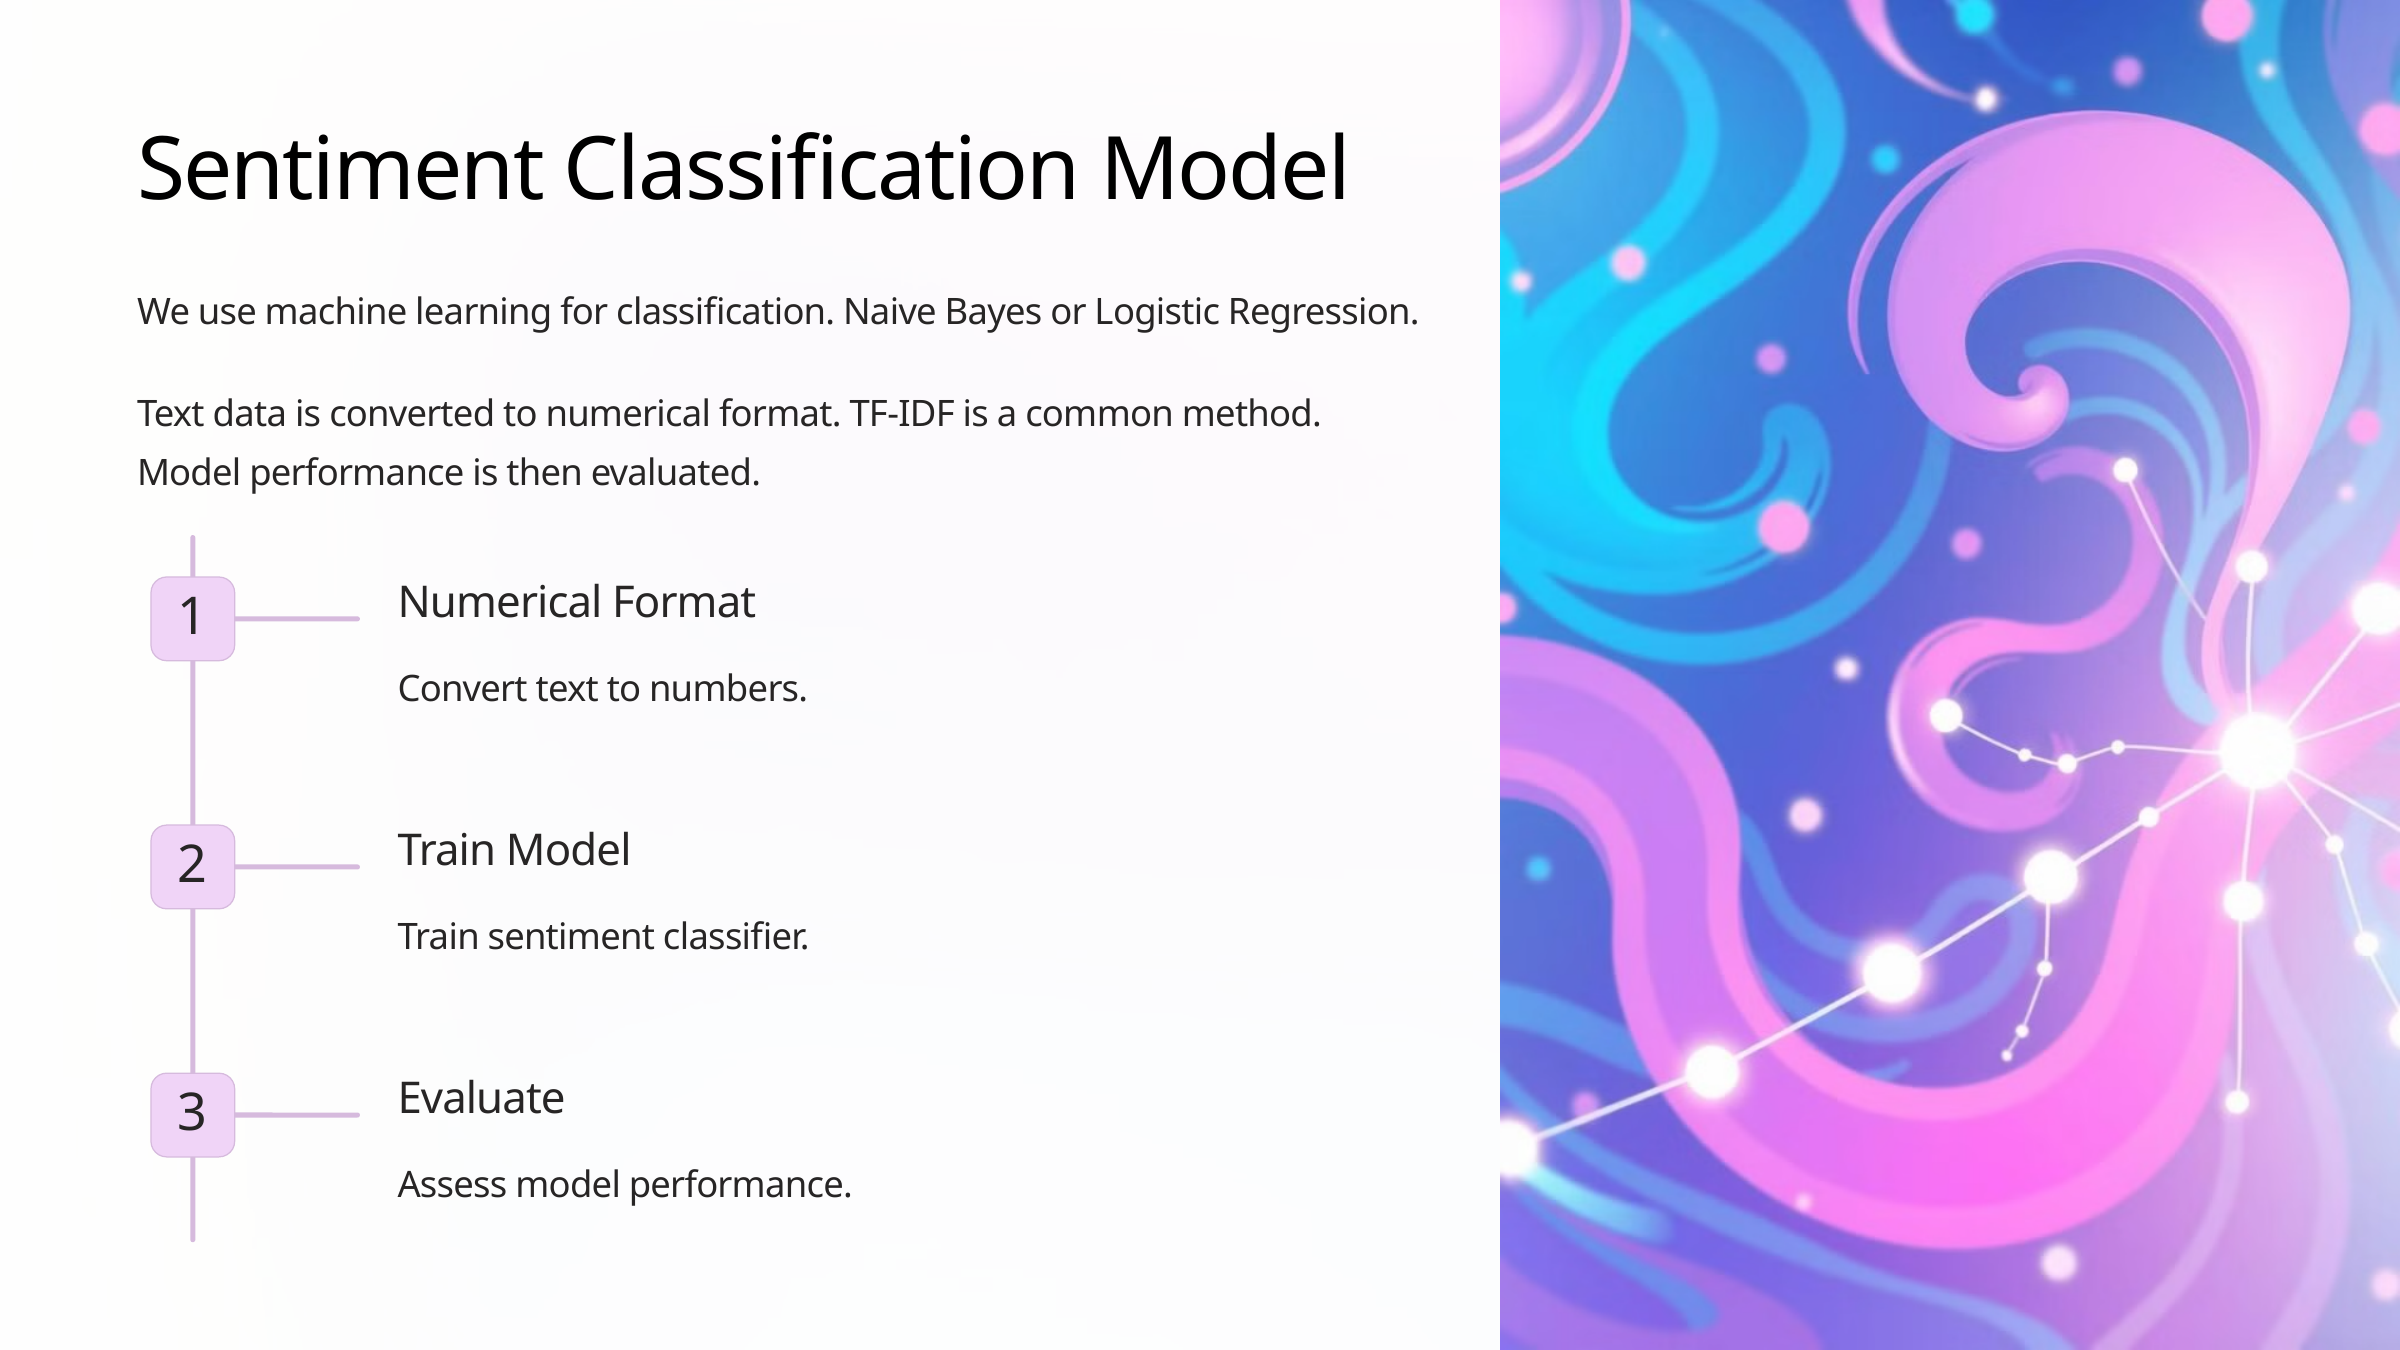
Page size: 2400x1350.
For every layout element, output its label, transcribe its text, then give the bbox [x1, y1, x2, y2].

text_box Train Model [397, 820, 836, 876]
text_box 1 [179, 592, 206, 646]
text_box [235, 616, 360, 622]
text_box [150, 576, 235, 661]
text_box [190, 909, 196, 1073]
picture [1499, 0, 2400, 1350]
text_box Train sentiment classifier. [397, 897, 1363, 957]
text_box [190, 661, 196, 825]
text_box [150, 825, 235, 909]
text_box [235, 864, 360, 870]
text_box Text data is converted to numerical format. TF-IDF is a common method. Model performance is then evaluated. [137, 374, 1363, 494]
text_box [190, 1157, 196, 1243]
text_box 3 [179, 1088, 206, 1142]
text_box 2 [179, 840, 206, 894]
text_box [150, 1073, 235, 1157]
text_box [235, 1112, 360, 1118]
text_box Assess model performance. [397, 1145, 1363, 1206]
text_box We use machine learning for classification. Naive Bayes or Logistic Regression. [137, 272, 1363, 333]
text_box Sentiment Classification Model [137, 107, 1320, 218]
text_box Numerical Format [397, 572, 836, 627]
text_box [190, 535, 196, 577]
text_box Evaluate [397, 1068, 836, 1124]
text_box Convert text to numbers. [397, 649, 1363, 709]
